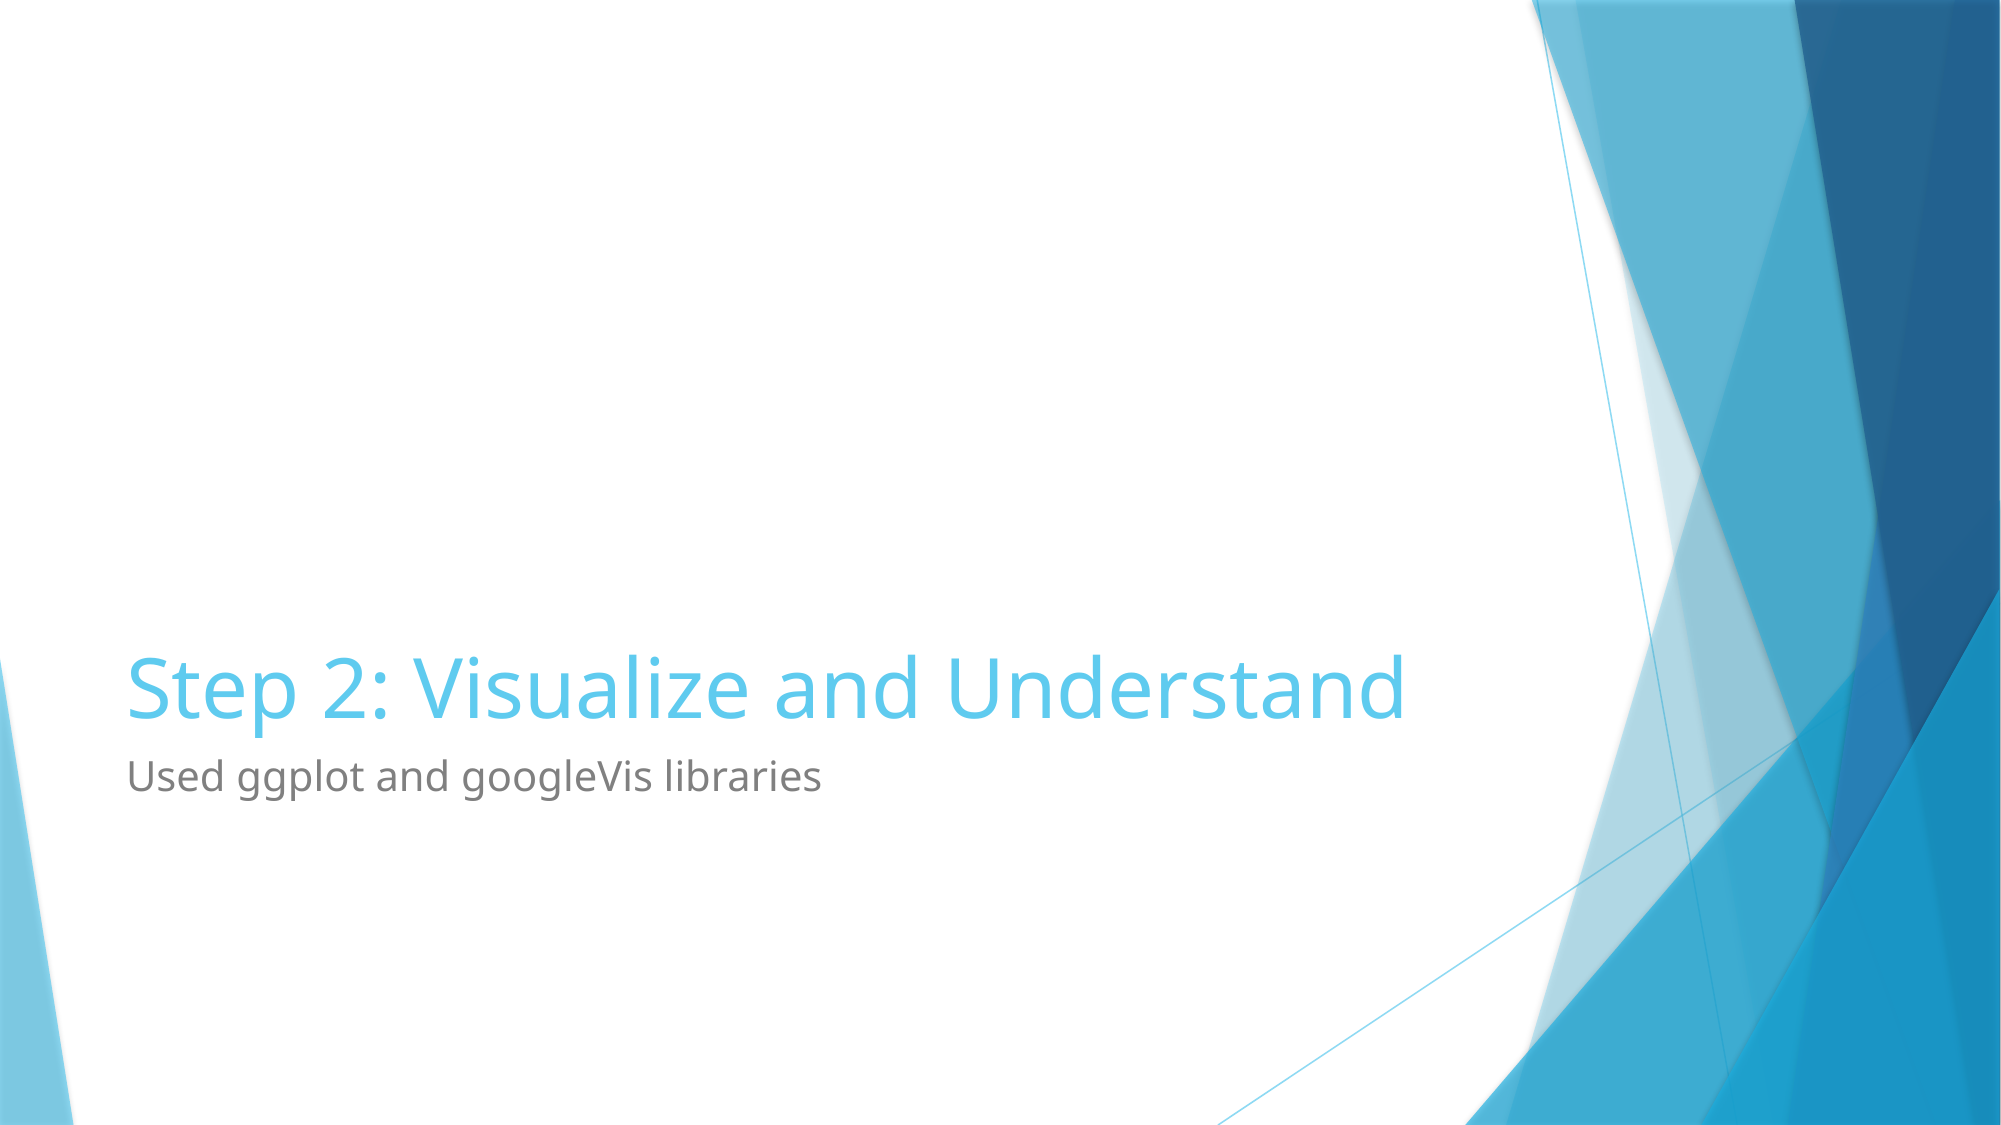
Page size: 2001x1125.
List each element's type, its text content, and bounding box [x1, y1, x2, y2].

list Used ggplot and googleVis libraries [111, 742, 1522, 884]
title Step 2: Visualize and Understand [111, 443, 1522, 742]
